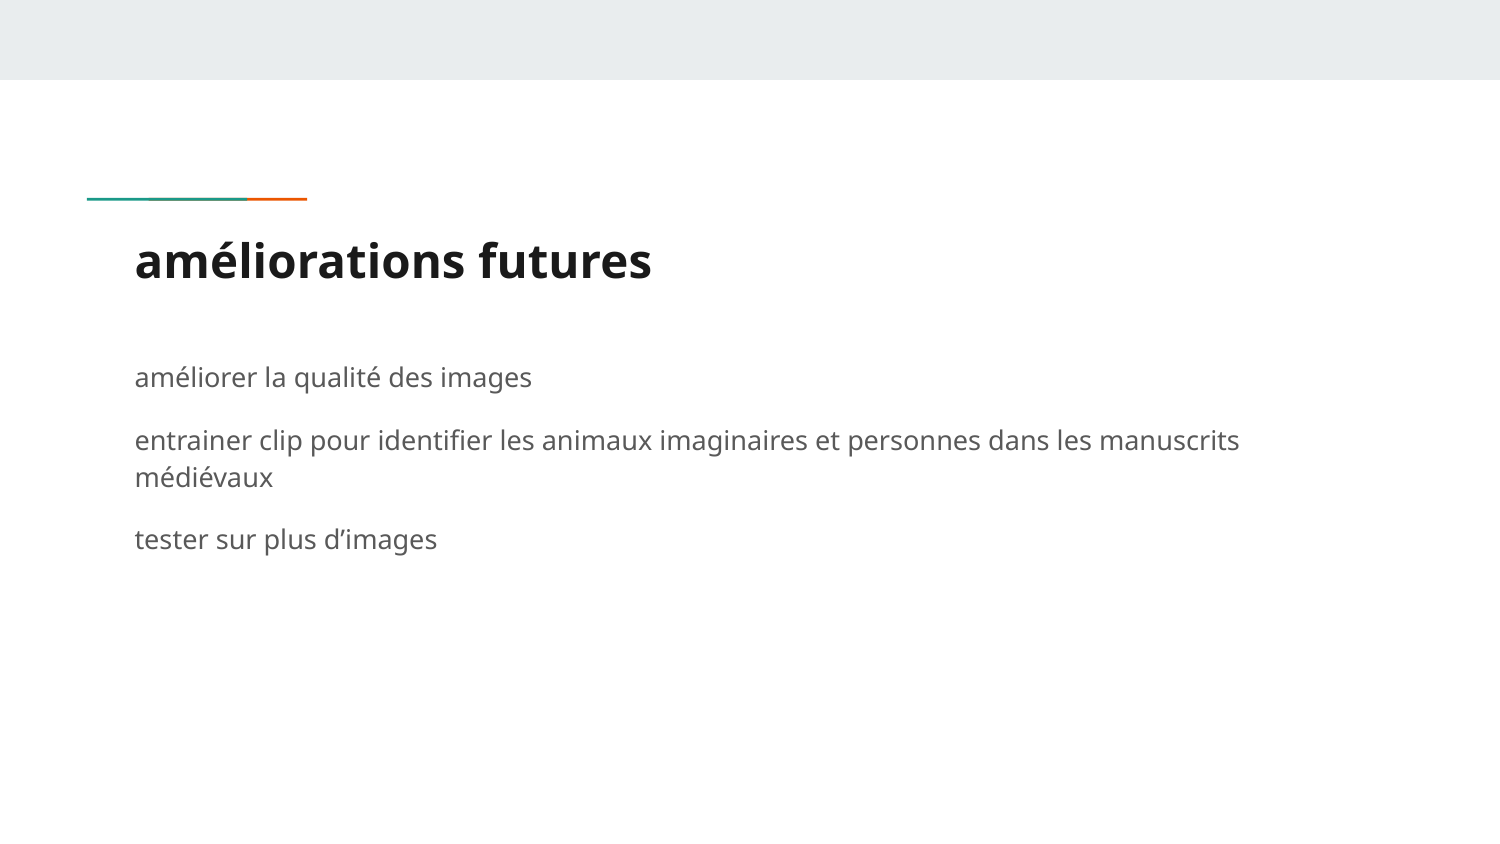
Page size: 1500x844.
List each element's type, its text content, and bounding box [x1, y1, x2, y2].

title améliorations futures [119, 216, 1381, 305]
list améliorer la qualité des images entrainer clip pour identifier les animaux imaginaires et personnes dans les manuscrits médiévaux tester sur plus d’images [119, 341, 1381, 712]
